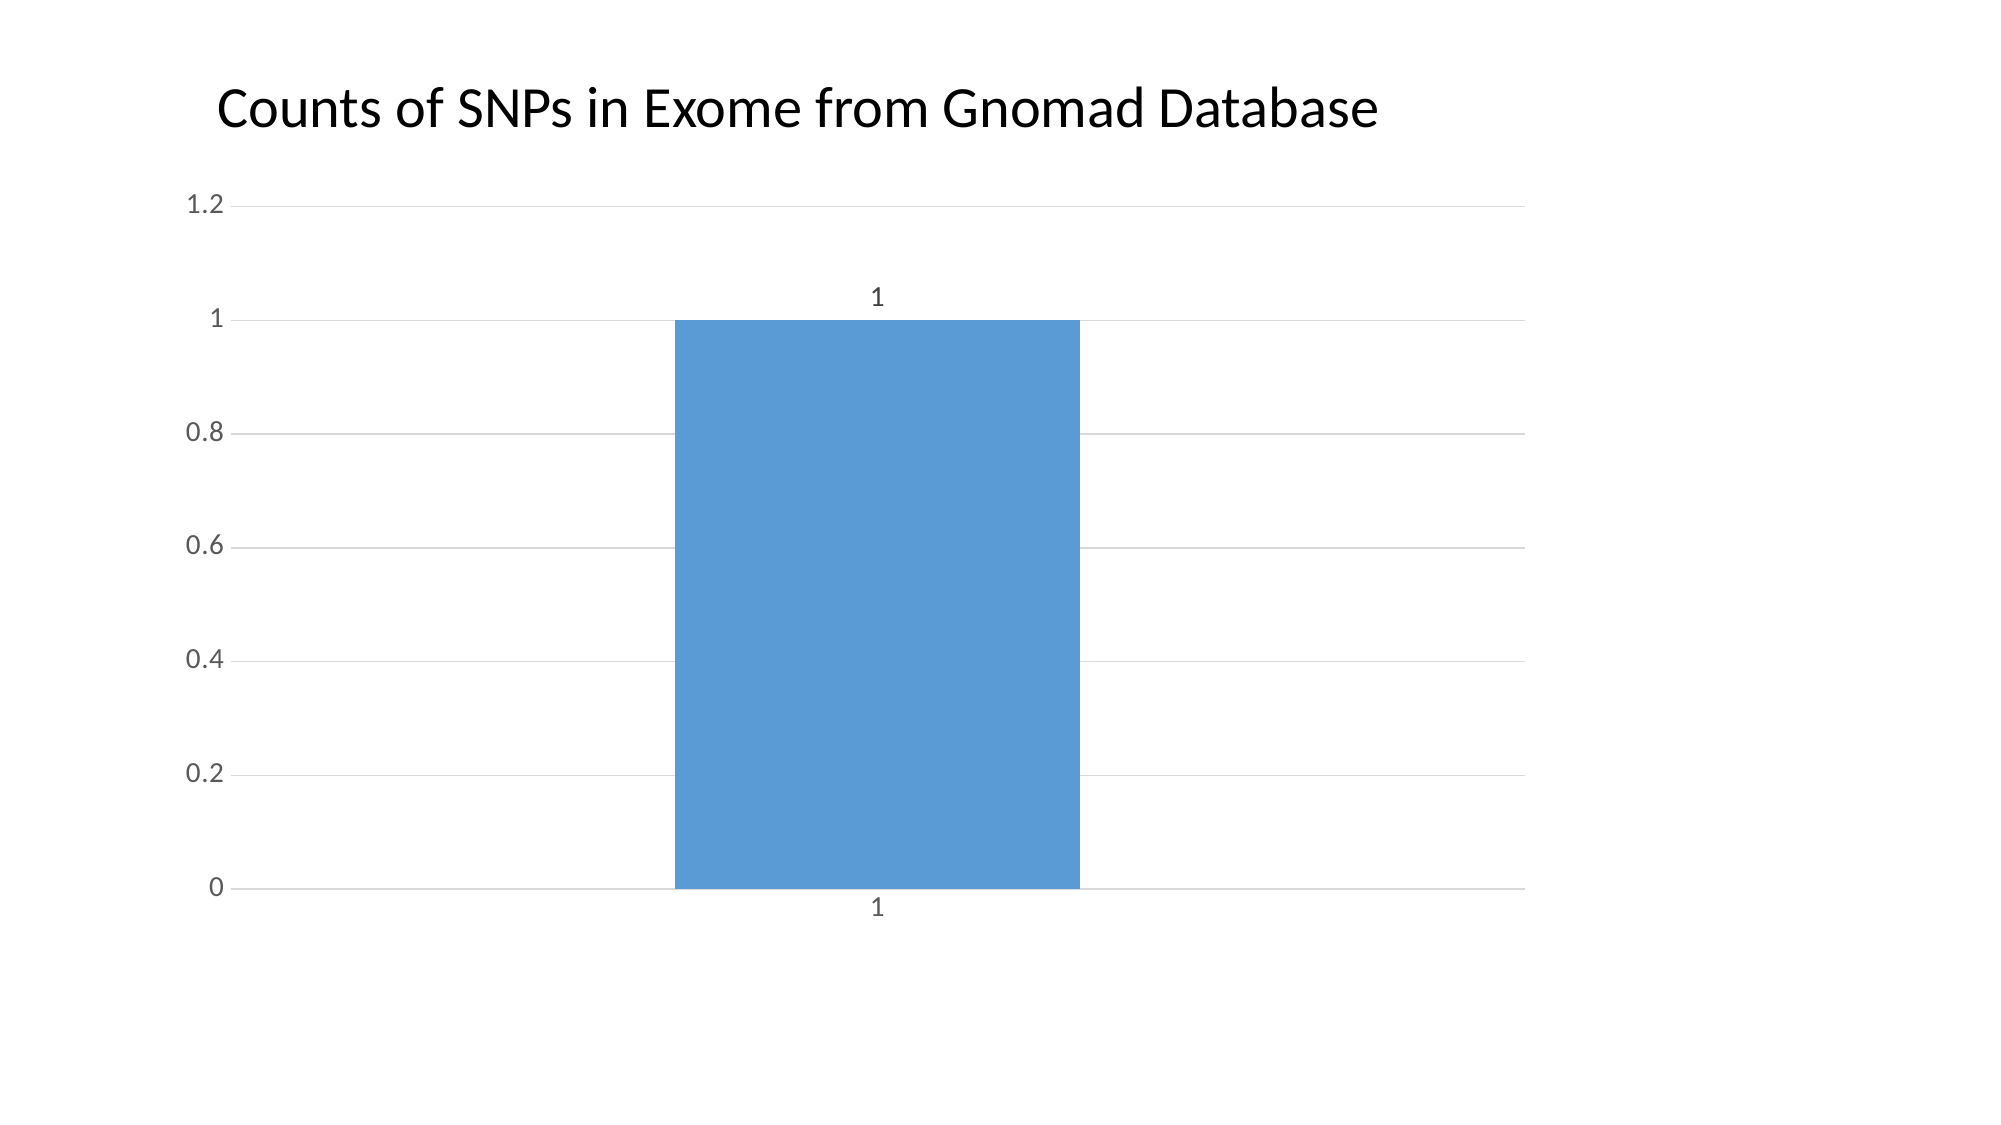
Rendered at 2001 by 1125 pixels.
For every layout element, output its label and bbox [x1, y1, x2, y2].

text_box [94, 61, 1556, 997]
